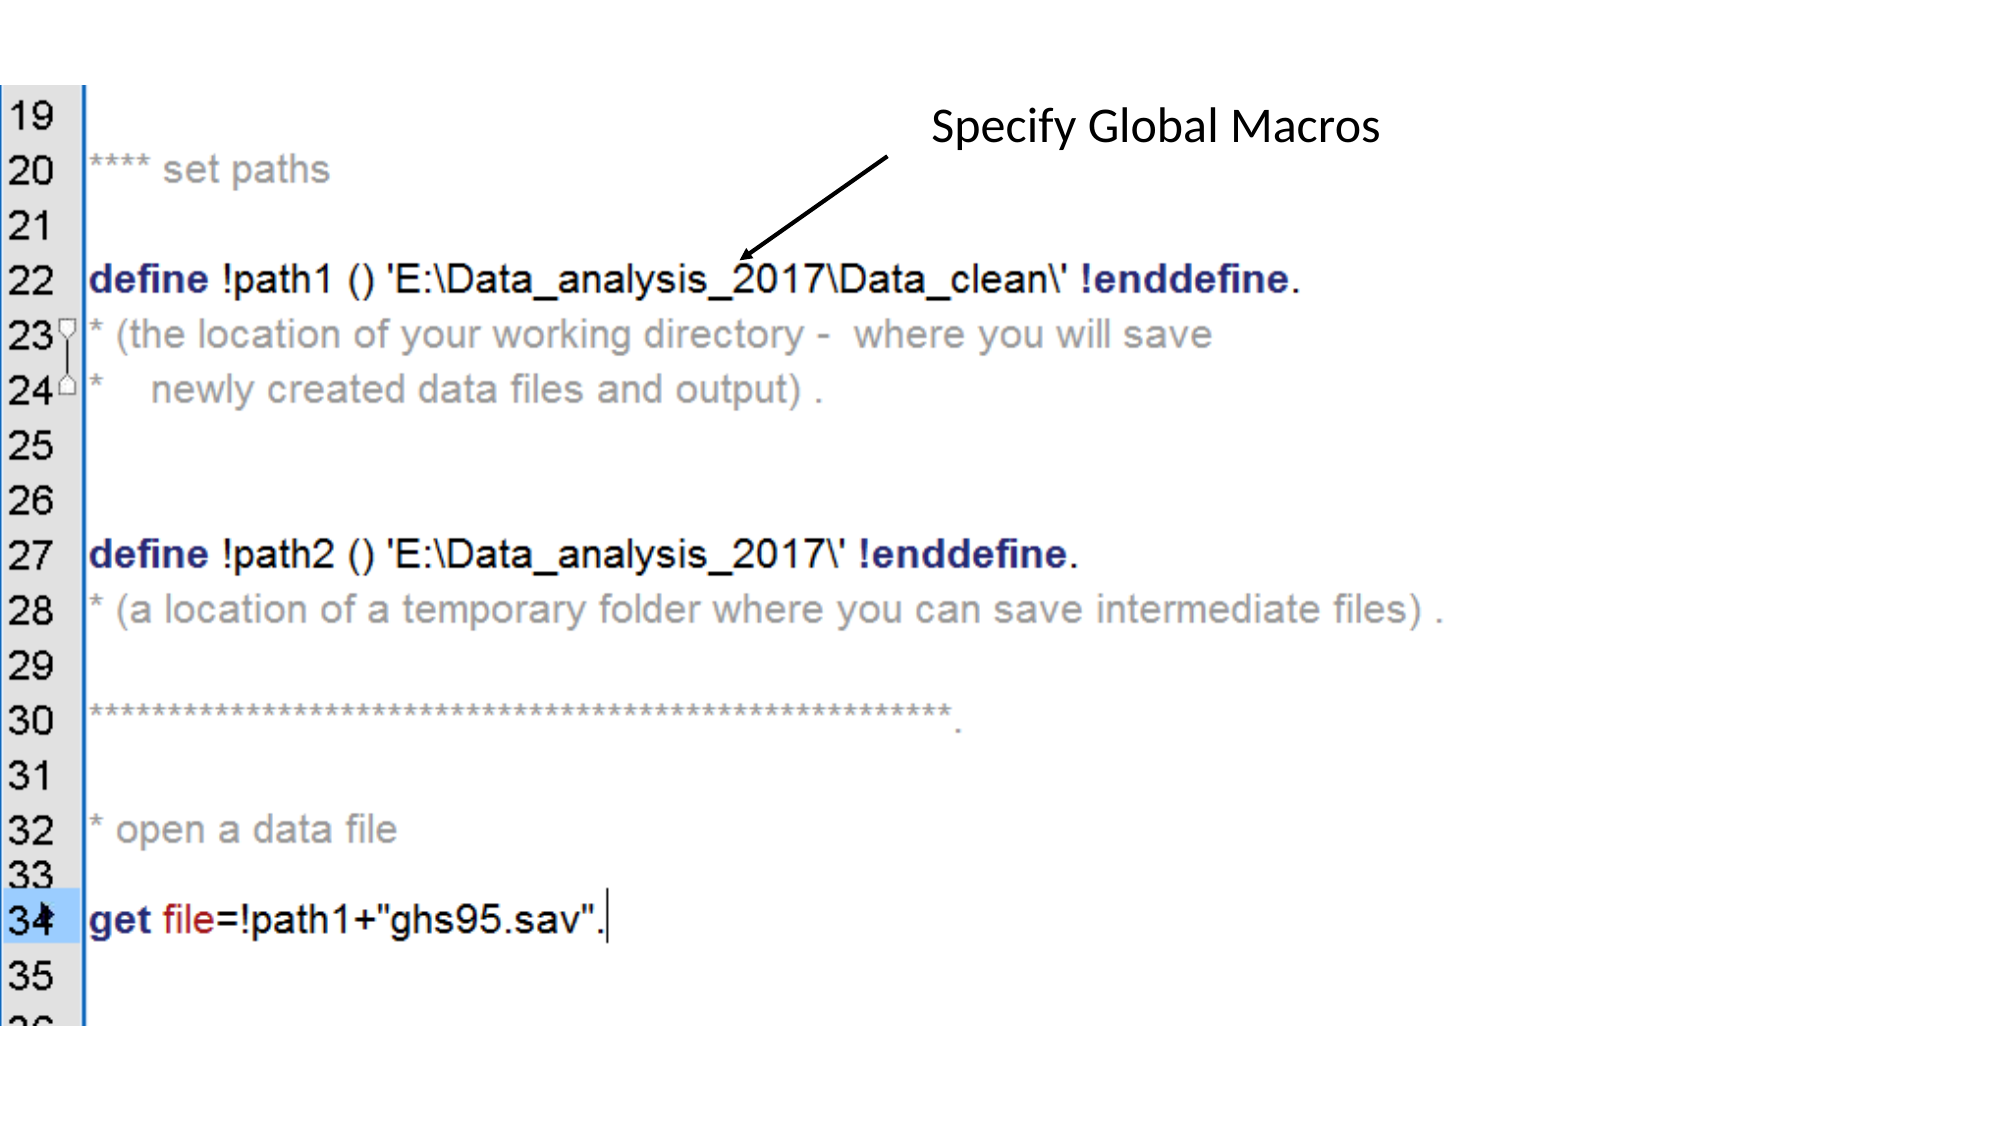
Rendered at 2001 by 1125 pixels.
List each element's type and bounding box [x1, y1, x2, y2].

picture [0, 85, 1954, 1026]
text_box [739, 156, 888, 261]
